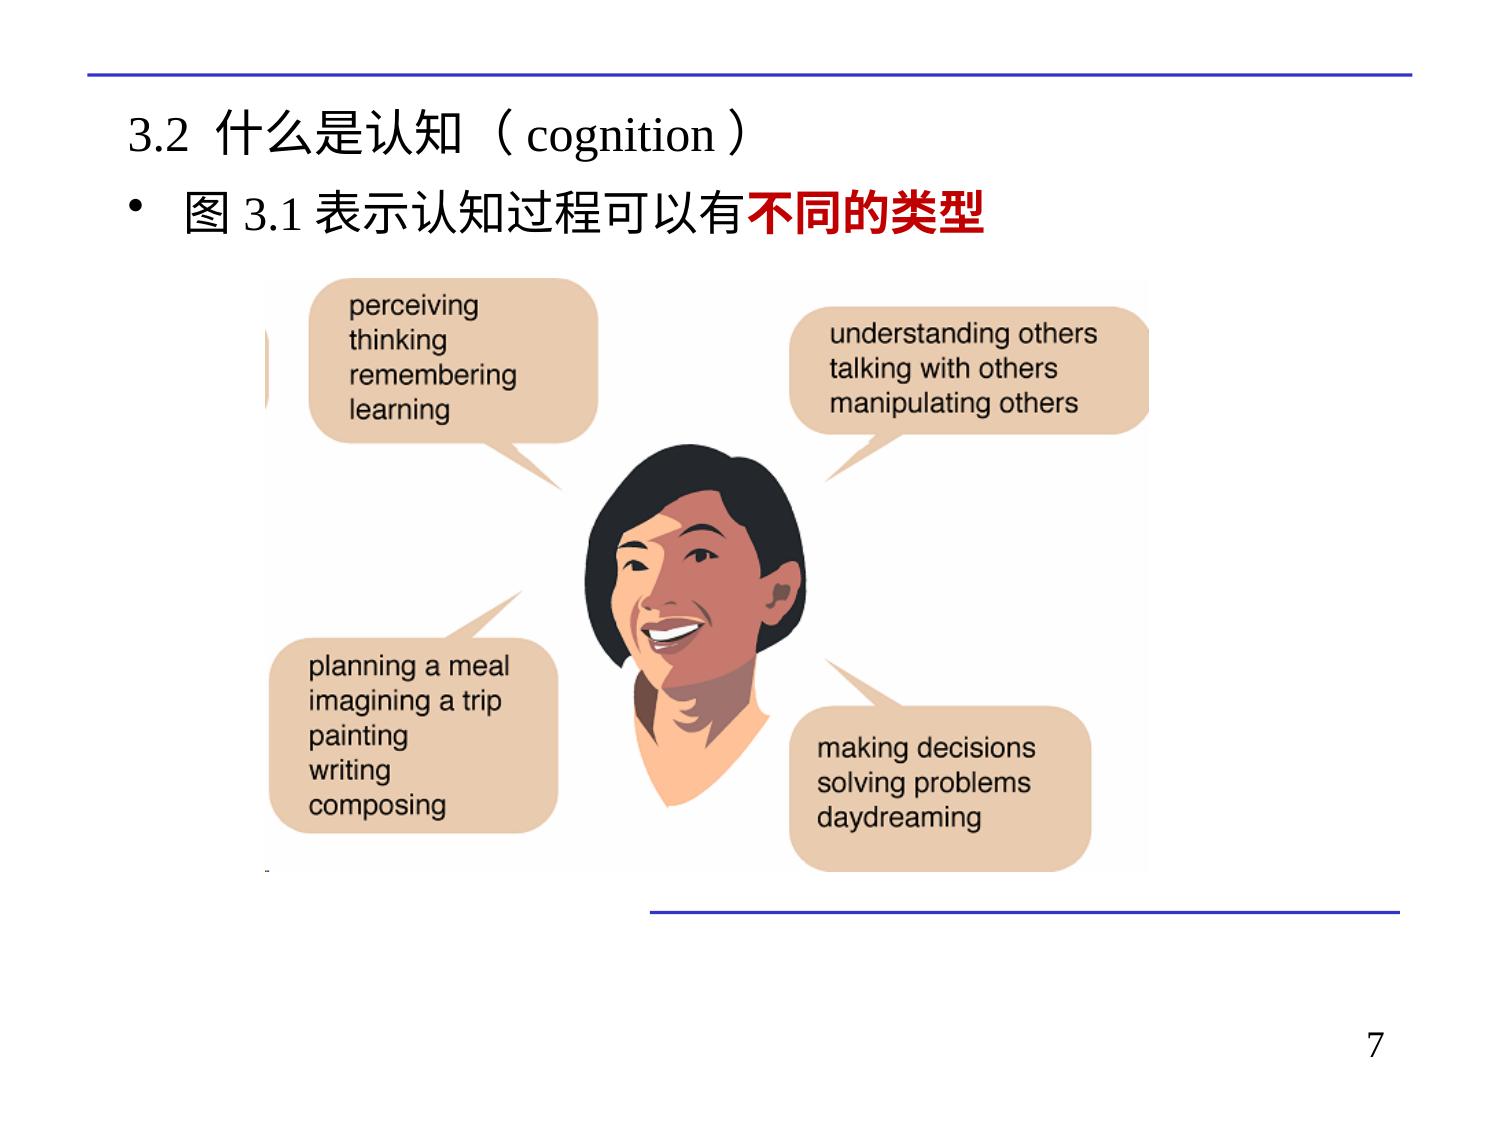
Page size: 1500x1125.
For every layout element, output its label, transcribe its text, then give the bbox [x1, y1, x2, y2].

title 3.2 什么是认知（cognition） [112, 87, 1388, 174]
slide_number 7 [1087, 1012, 1401, 1088]
picture [265, 278, 1150, 872]
list 图3.1表示认知过程可以有不同的类型 [112, 174, 1388, 900]
